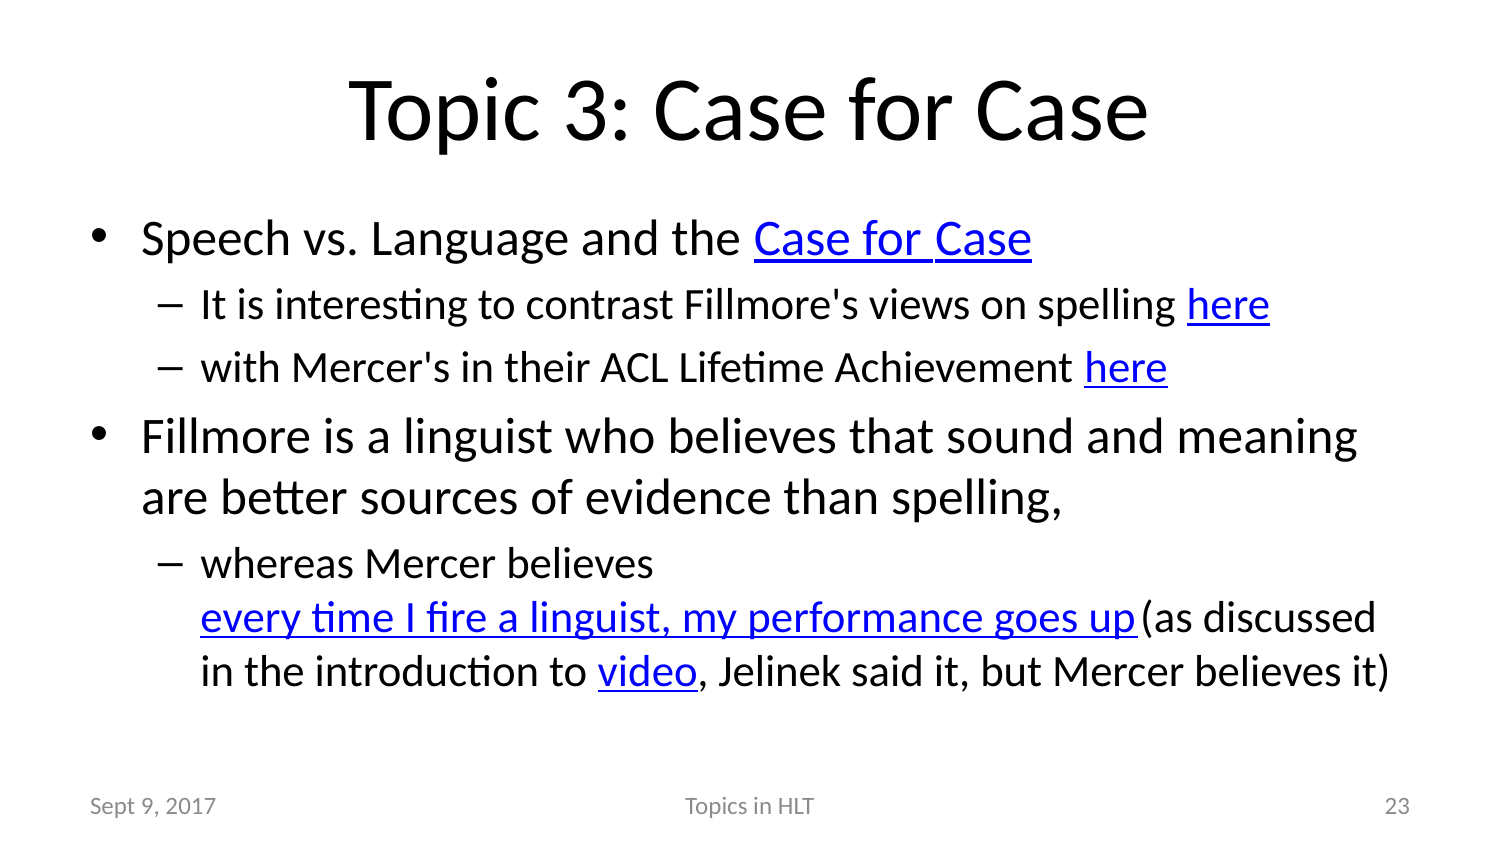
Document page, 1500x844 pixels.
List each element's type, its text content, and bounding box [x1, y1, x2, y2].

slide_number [75, 782, 425, 827]
slide_number 23 [1074, 782, 1425, 827]
footer Topics in HLT [512, 782, 988, 827]
title Topic 3: Case for Case [75, 33, 1425, 175]
list Speech vs. Language and the Case for Case It is interesting to contrast Fillmore's views on spelling here with Mercer's in their ACL Lifetime Achievement here Fillmore is a linguist who believes that sound and meaning are better sources of evidence than spelling, whereas Mercer believes every time I fire a linguist, my performance goes up (as discussed in the introduction to video, Jelinek said it, but Mercer believes it) [75, 196, 1425, 754]
